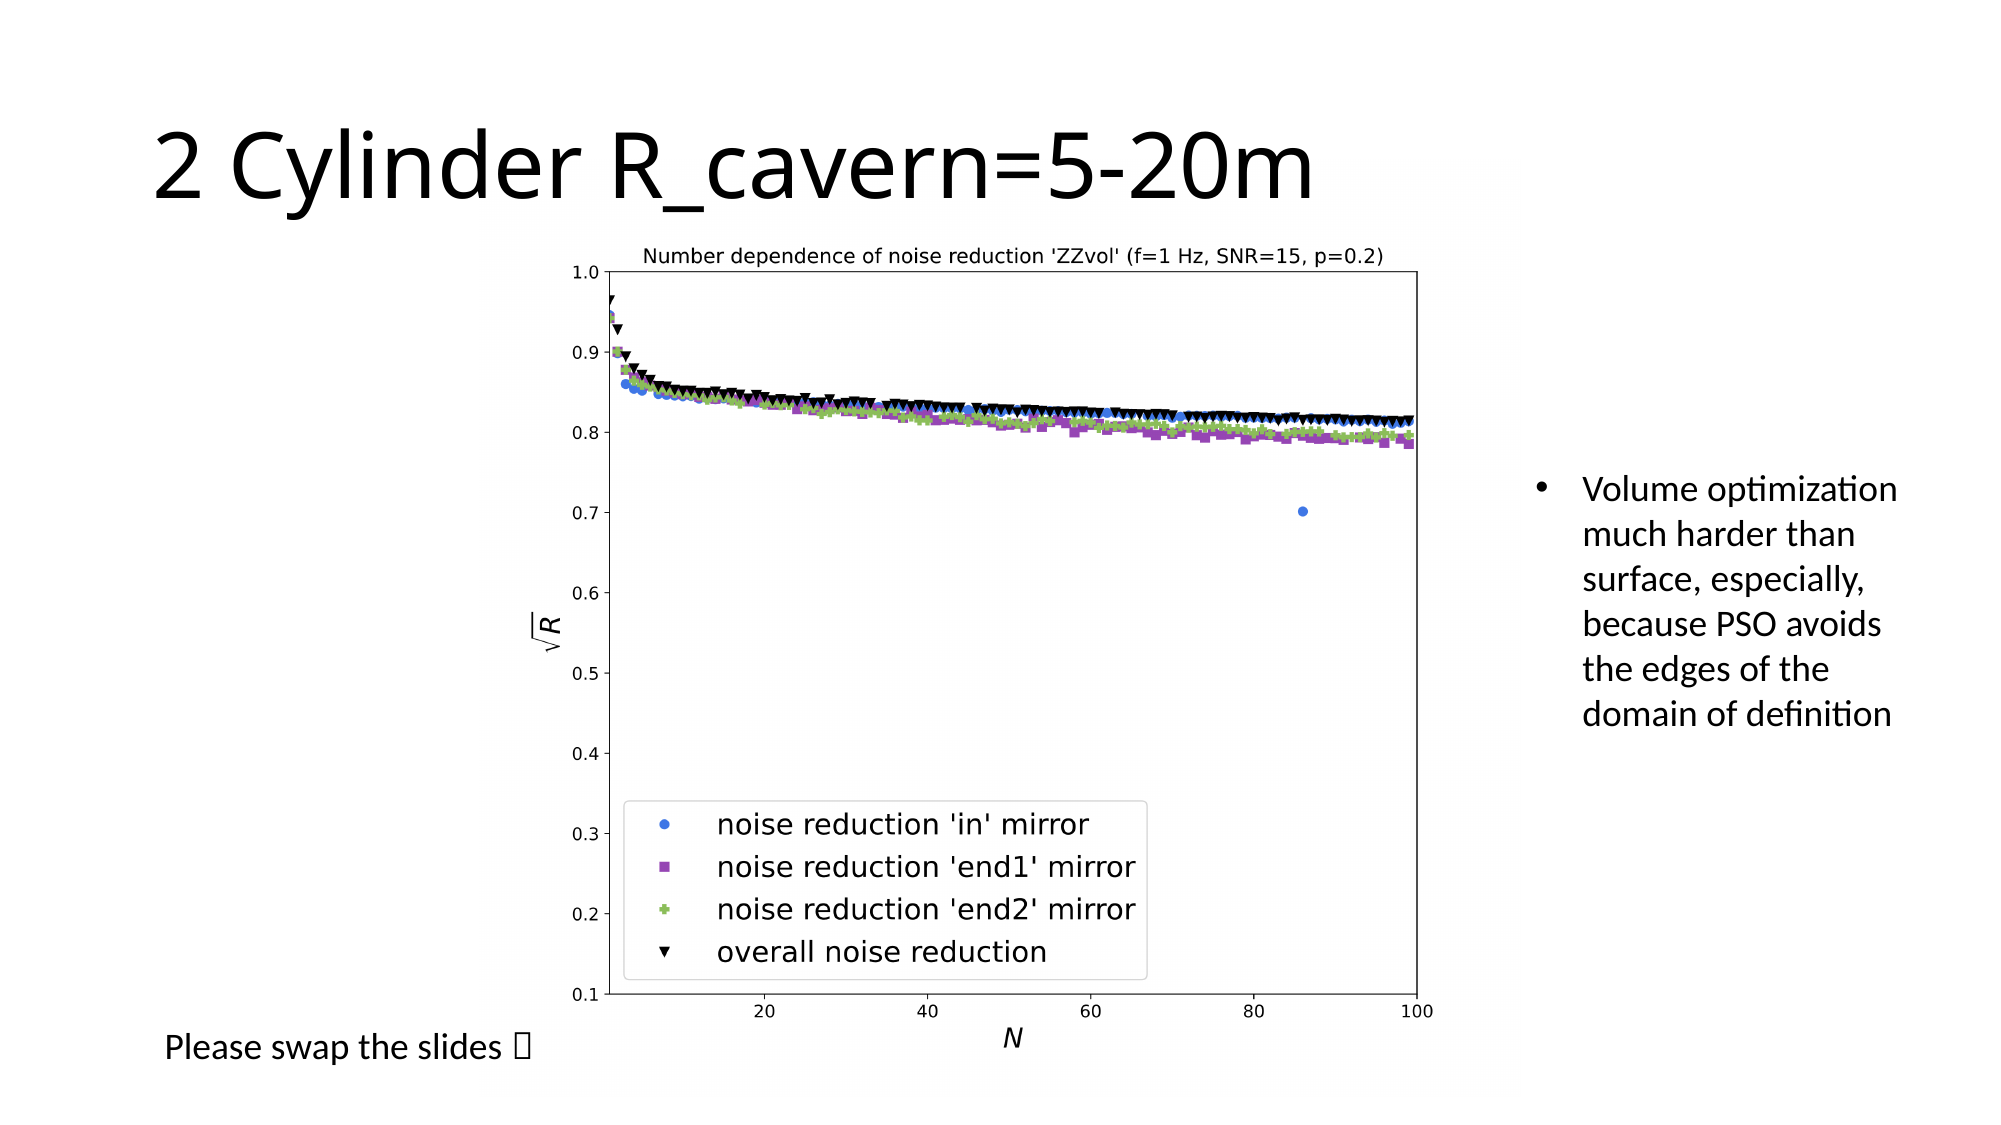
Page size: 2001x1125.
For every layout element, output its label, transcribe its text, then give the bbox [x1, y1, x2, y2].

text_box Volume optimization much harder than surface, especially, because PSO avoids the edges of the domain of definition [1521, 456, 1953, 742]
text_box Please swap the slides  [149, 1014, 479, 1075]
picture [479, 159, 1521, 1097]
title 2 Cylinder R_cavern=5-20m [137, 59, 1863, 278]
